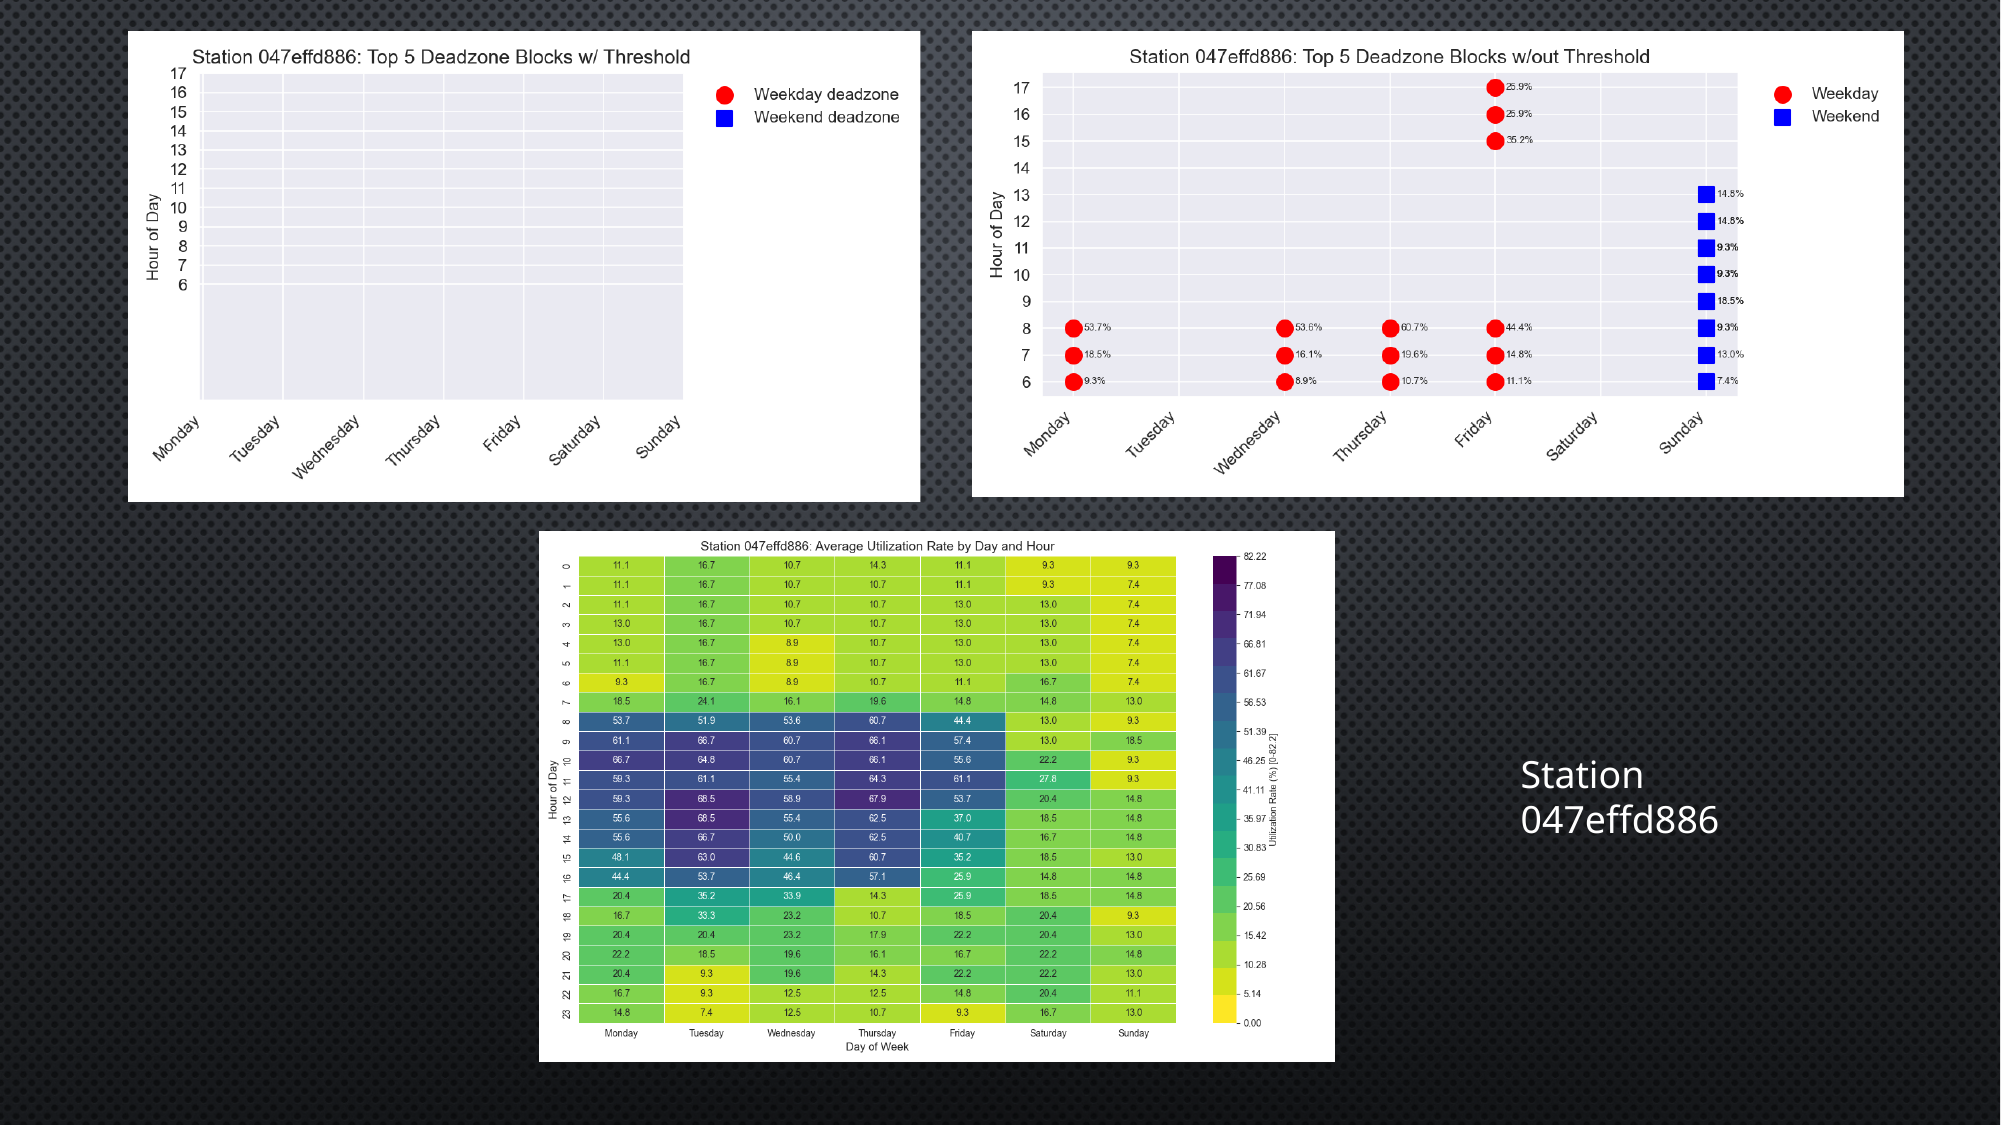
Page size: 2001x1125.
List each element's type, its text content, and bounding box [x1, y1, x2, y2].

picture [539, 531, 1335, 1062]
picture [127, 31, 921, 503]
text_box Station 047effd886 [1505, 743, 1881, 849]
picture [972, 31, 1904, 498]
